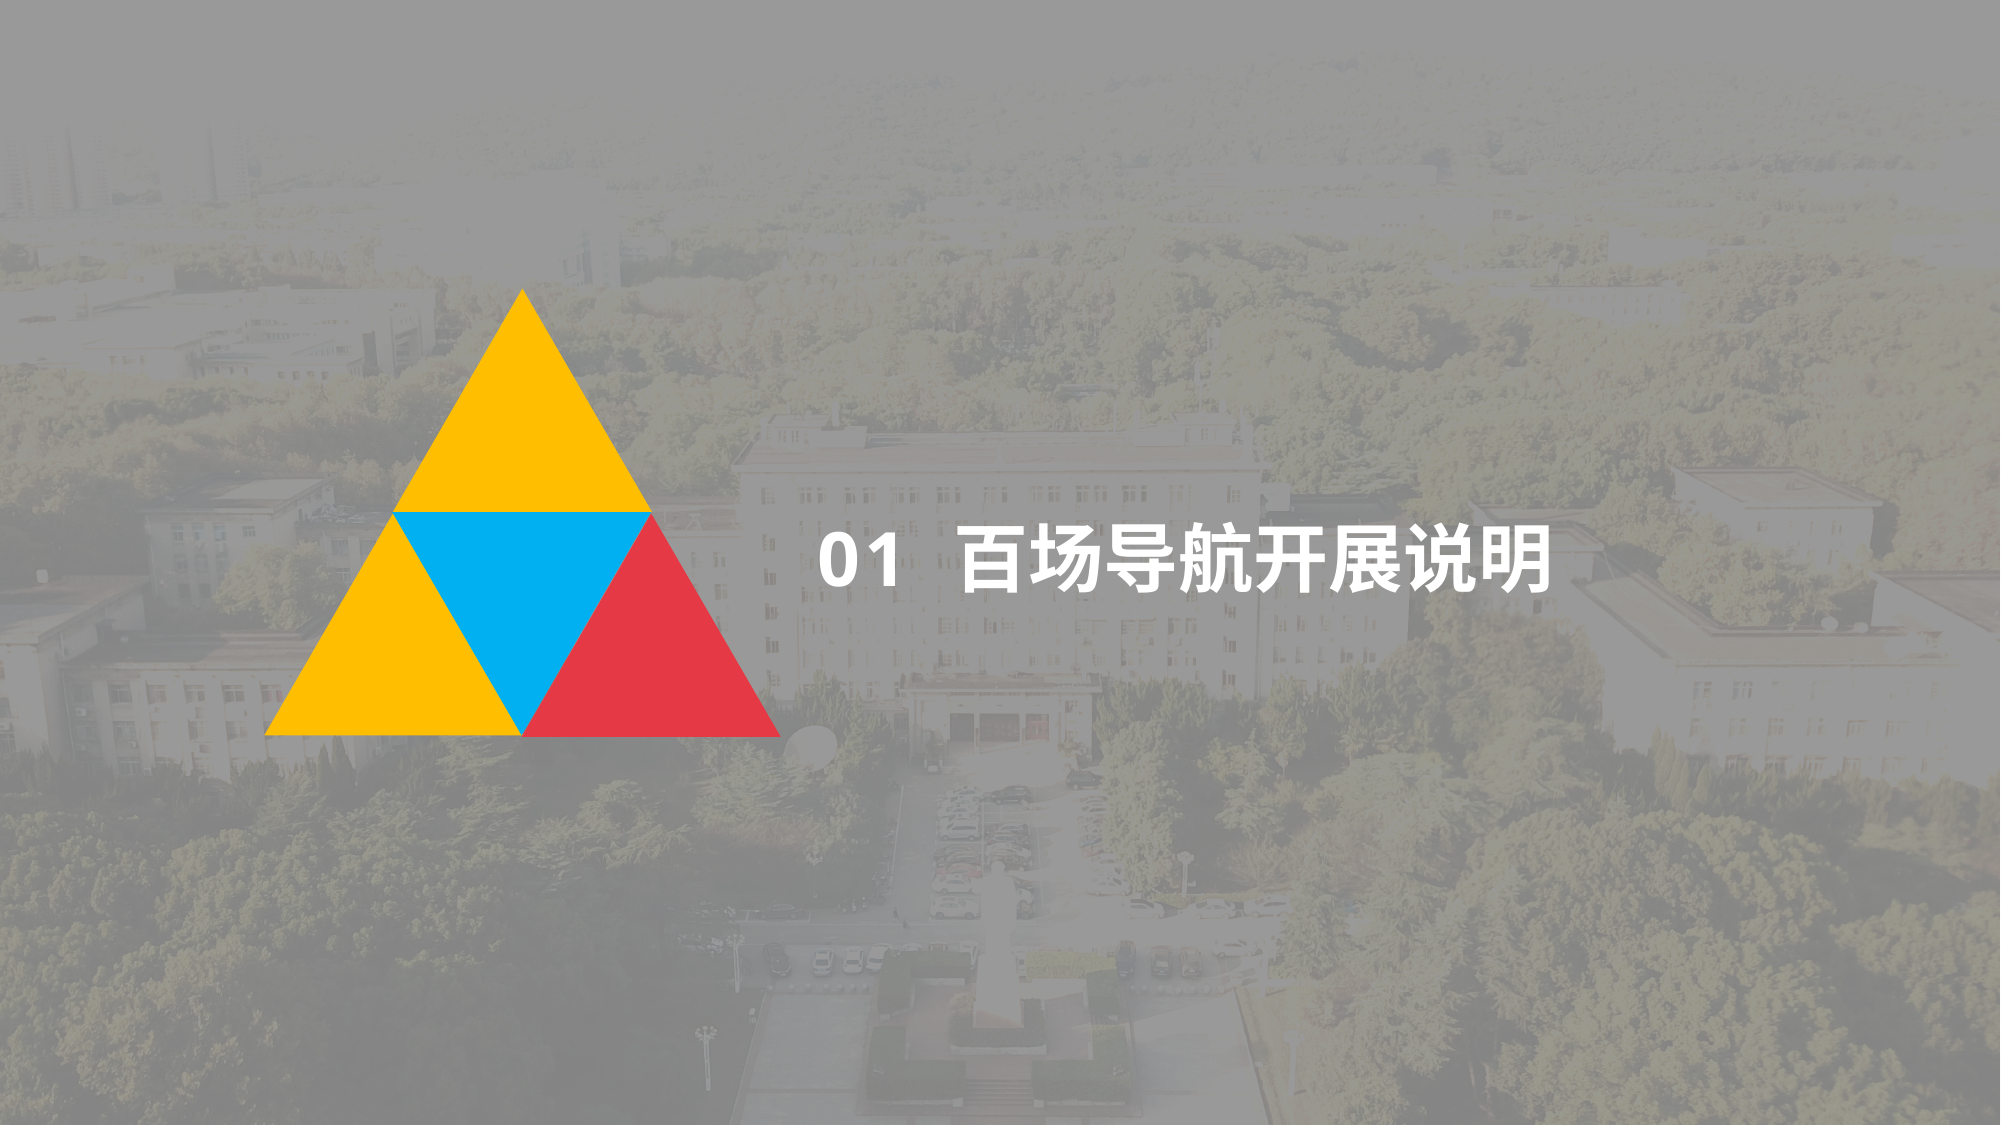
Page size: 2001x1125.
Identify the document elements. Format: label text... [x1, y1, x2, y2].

title 01 百场导航开展说明 [800, 465, 1642, 608]
